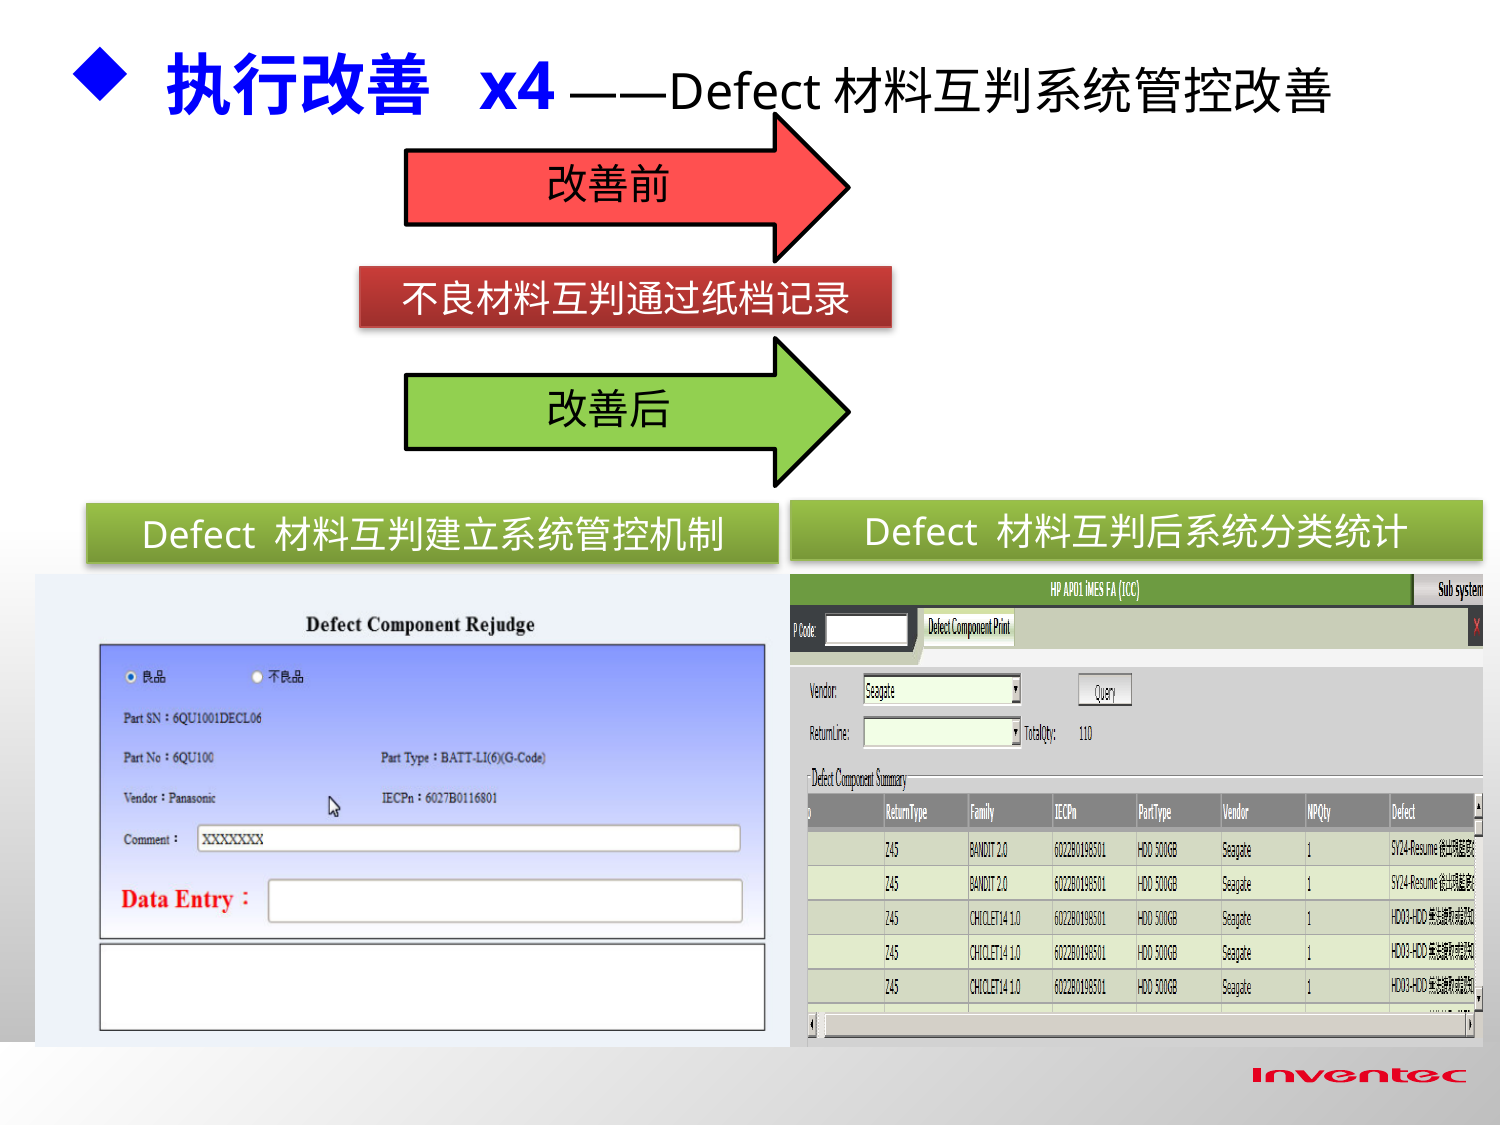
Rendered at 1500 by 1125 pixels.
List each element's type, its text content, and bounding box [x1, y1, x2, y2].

picture [35, 574, 1483, 1048]
text_box 执行改善 x4 ——Defect材料互判系统管控改善 [53, 35, 1375, 119]
text_box Defect 材料互判建立系统管控机制 [86, 503, 779, 564]
text_box Defect 材料互判后系统分类统计 [790, 500, 1483, 561]
text_box 改善前 [403, 111, 851, 264]
text_box 不良材料互判通过纸档记录 [359, 266, 892, 328]
text_box 改善后 [403, 336, 852, 488]
